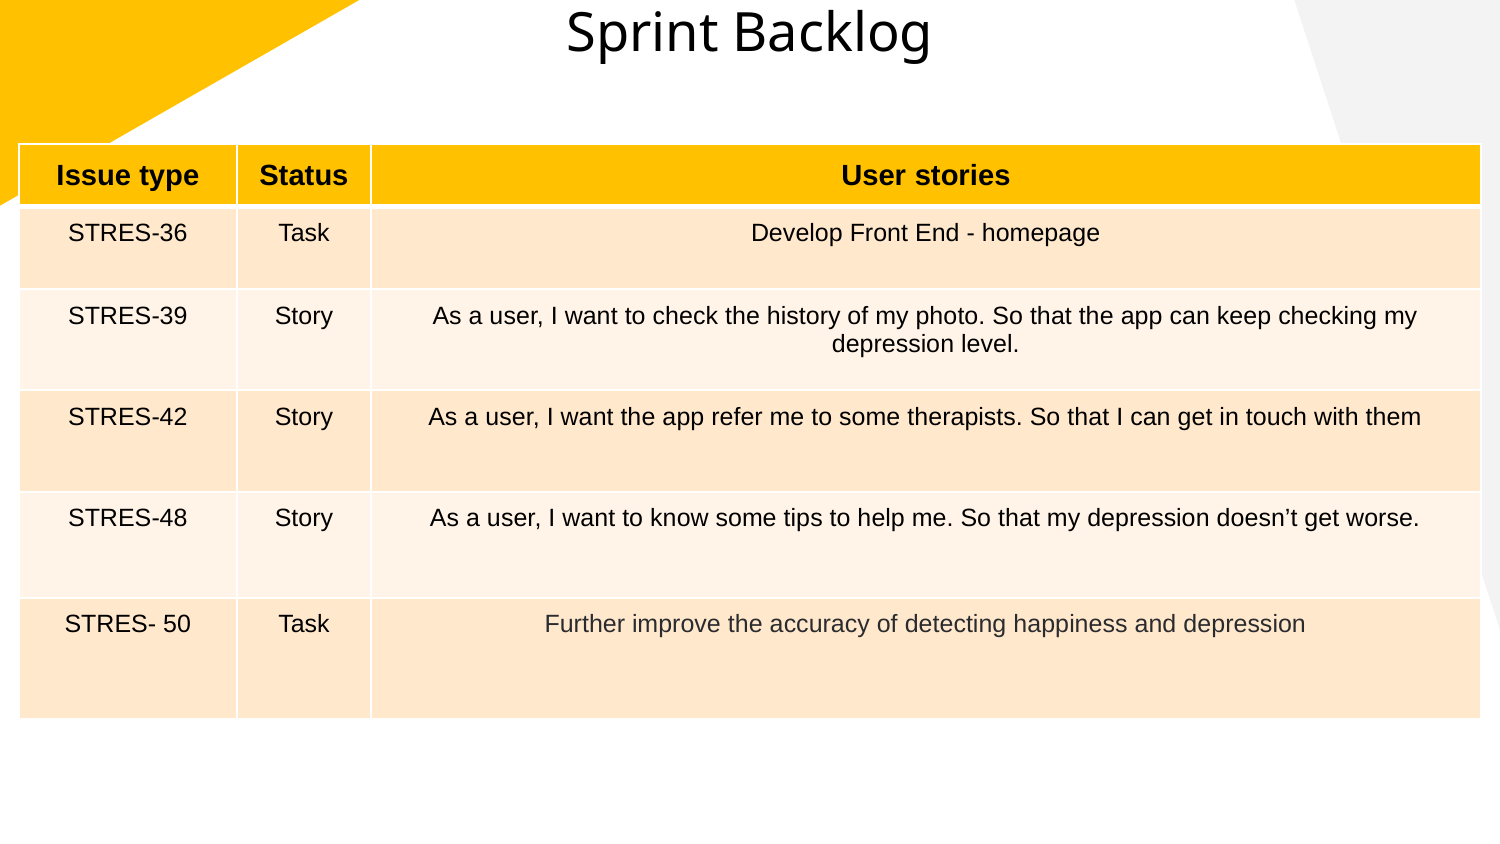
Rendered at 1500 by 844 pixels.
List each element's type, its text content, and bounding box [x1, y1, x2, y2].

table_cell Story [238, 290, 370, 389]
table_cell STRES-39 [20, 290, 236, 389]
table_cell STRES-48 [20, 493, 236, 597]
table_cell Develop Front End - homepage [372, 209, 1480, 288]
table_header Issue type [20, 145, 236, 204]
table_cell STRES- 50 [20, 599, 236, 718]
table_cell Further improve the accuracy of detecting happiness and depression [372, 599, 1480, 718]
table_cell STRES-42 [20, 391, 236, 491]
table_cell As a user, I want the app refer me to some therapists. So that I can get in touch with them [372, 391, 1480, 491]
table_cell Story [238, 493, 370, 597]
table_header User stories [372, 145, 1480, 204]
title Sprint Backlog [85, 0, 1415, 97]
table_cell Story [238, 391, 370, 491]
table_cell As a user, I want to know some tips to help me. So that my depression doesn’t get worse. [372, 493, 1480, 597]
table_header Status [238, 145, 370, 204]
table_cell As a user, I want to check the history of my photo. So that the app can keep checking my depression level. [372, 290, 1480, 389]
table_cell STRES-36 [20, 209, 236, 288]
table_cell Task [238, 209, 370, 288]
table_cell Task [238, 599, 370, 718]
